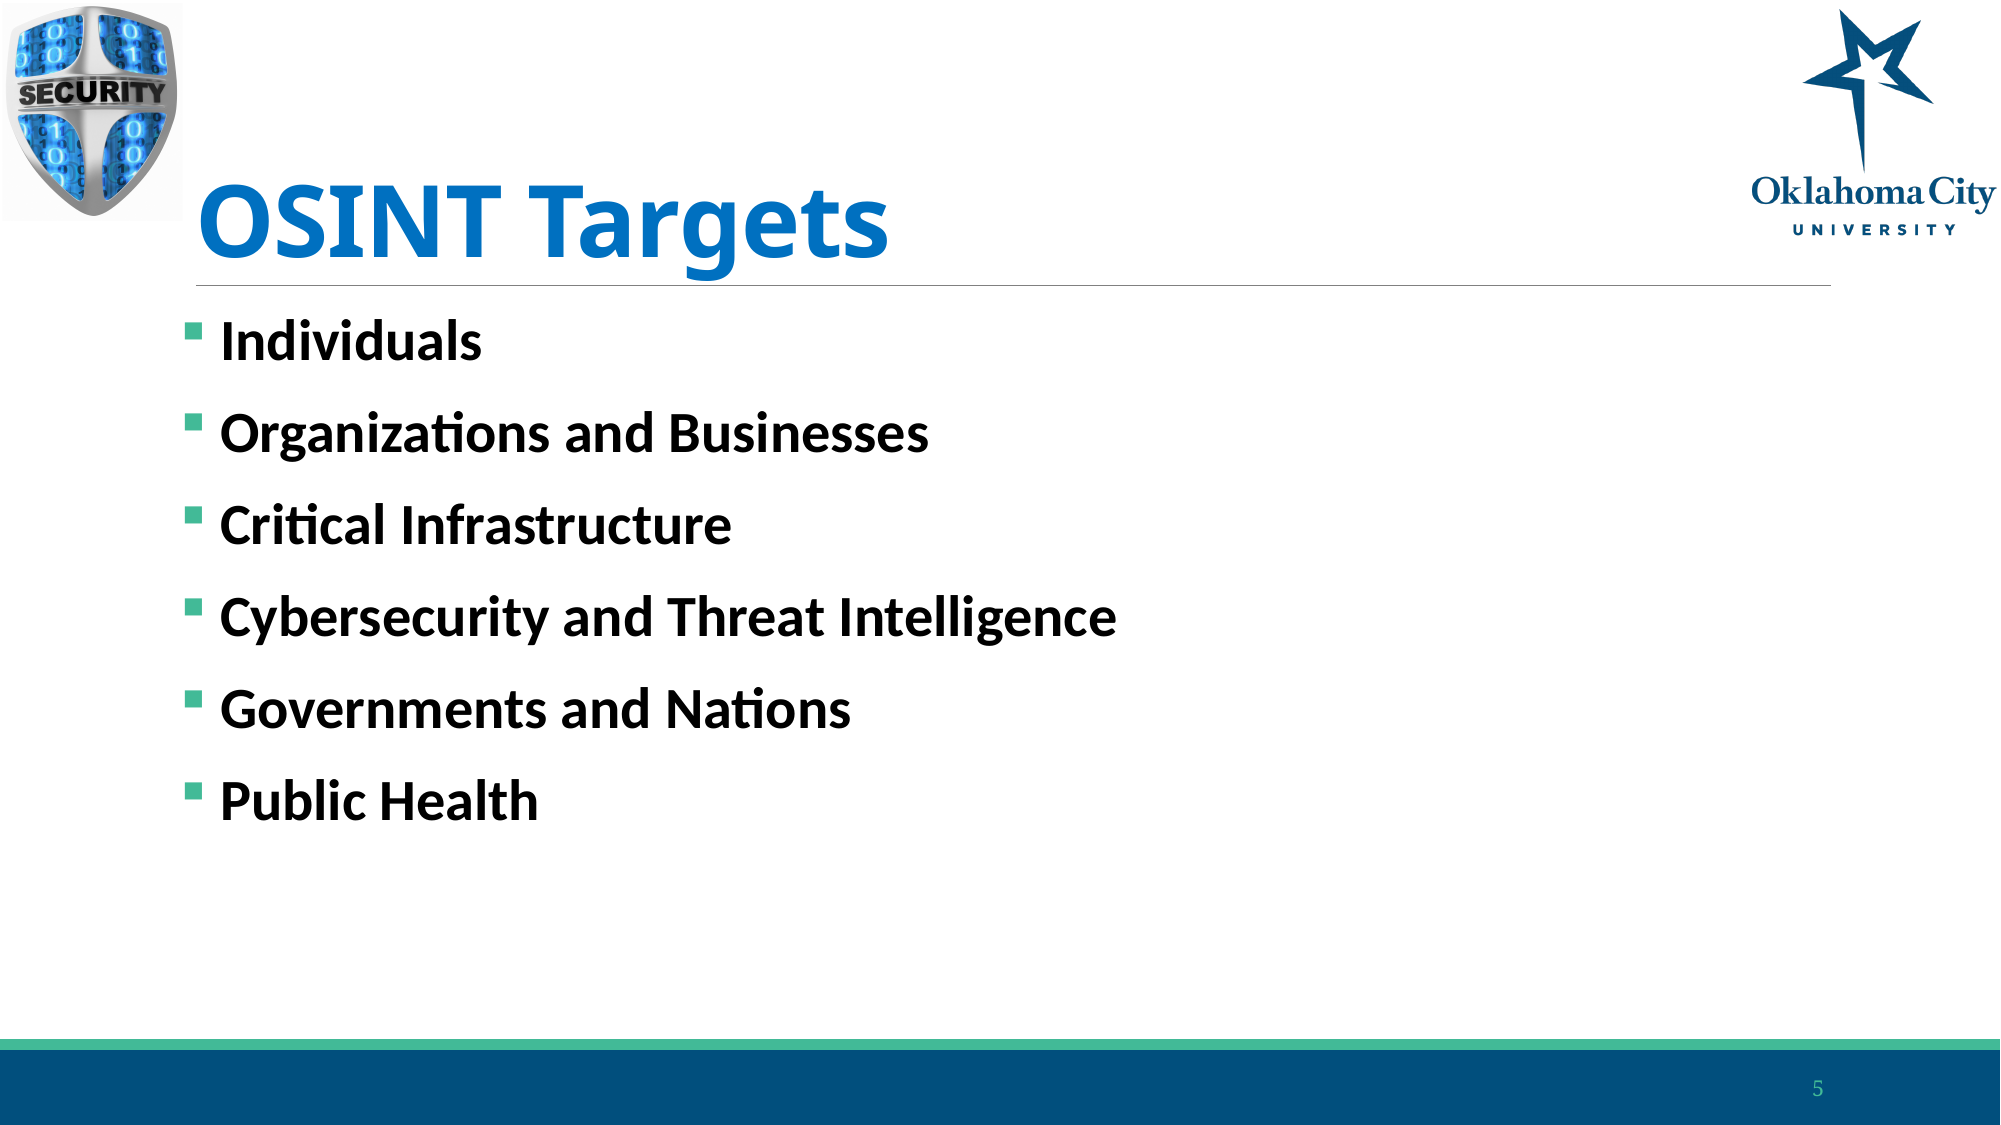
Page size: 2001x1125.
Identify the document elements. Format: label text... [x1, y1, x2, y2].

list Individuals Organizations and Businesses Critical Infrastructure Cybersecurity and Threat Intelligence Governments and Nations Public Health [180, 302, 1830, 963]
picture [2, 3, 183, 221]
picture [1740, 0, 2001, 246]
title OSINT Targets [180, 47, 1830, 285]
slide_number 5 [1624, 1059, 1840, 1120]
